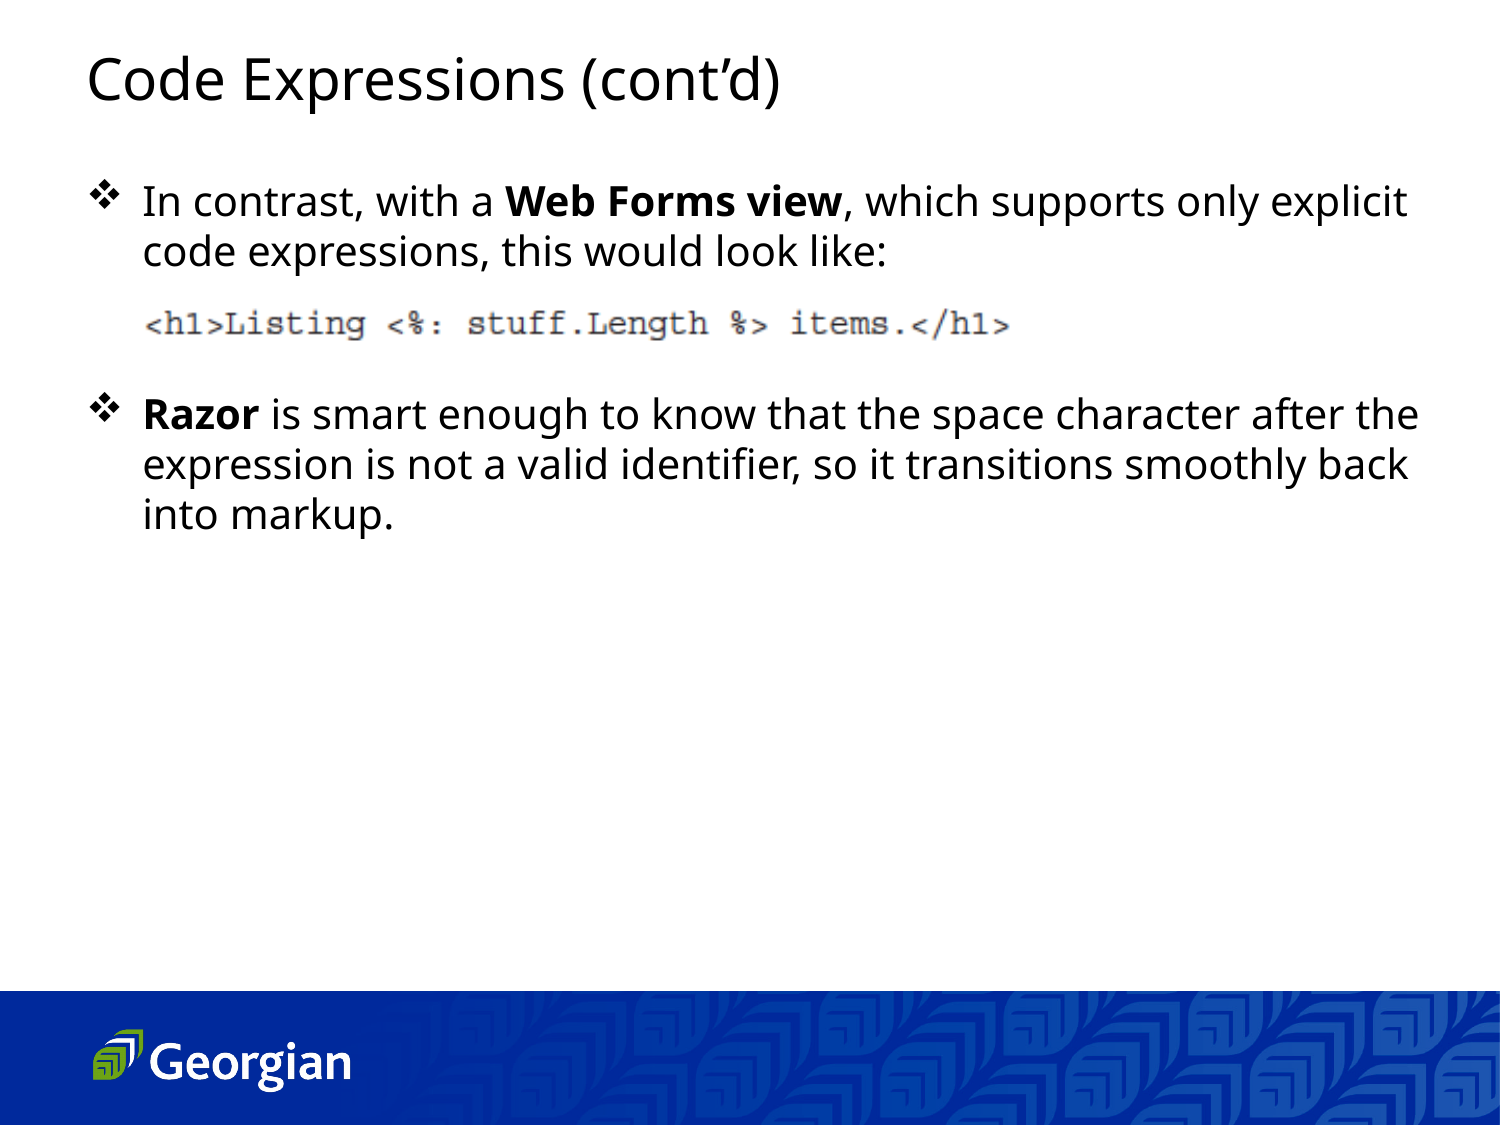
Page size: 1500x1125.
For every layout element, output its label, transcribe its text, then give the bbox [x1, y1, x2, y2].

picture [129, 283, 1041, 364]
text_box Razor is smart enough to know that the space character after the expression is not a valid identifier, so it transitions smoothly back into markup. [71, 380, 1457, 586]
list In contrast, with a Web Forms view, which supports only explicit code expressions, this would look like: [71, 166, 1457, 285]
list Code Expressions (cont’d) [71, 22, 1457, 146]
picture [0, 991, 1500, 1125]
